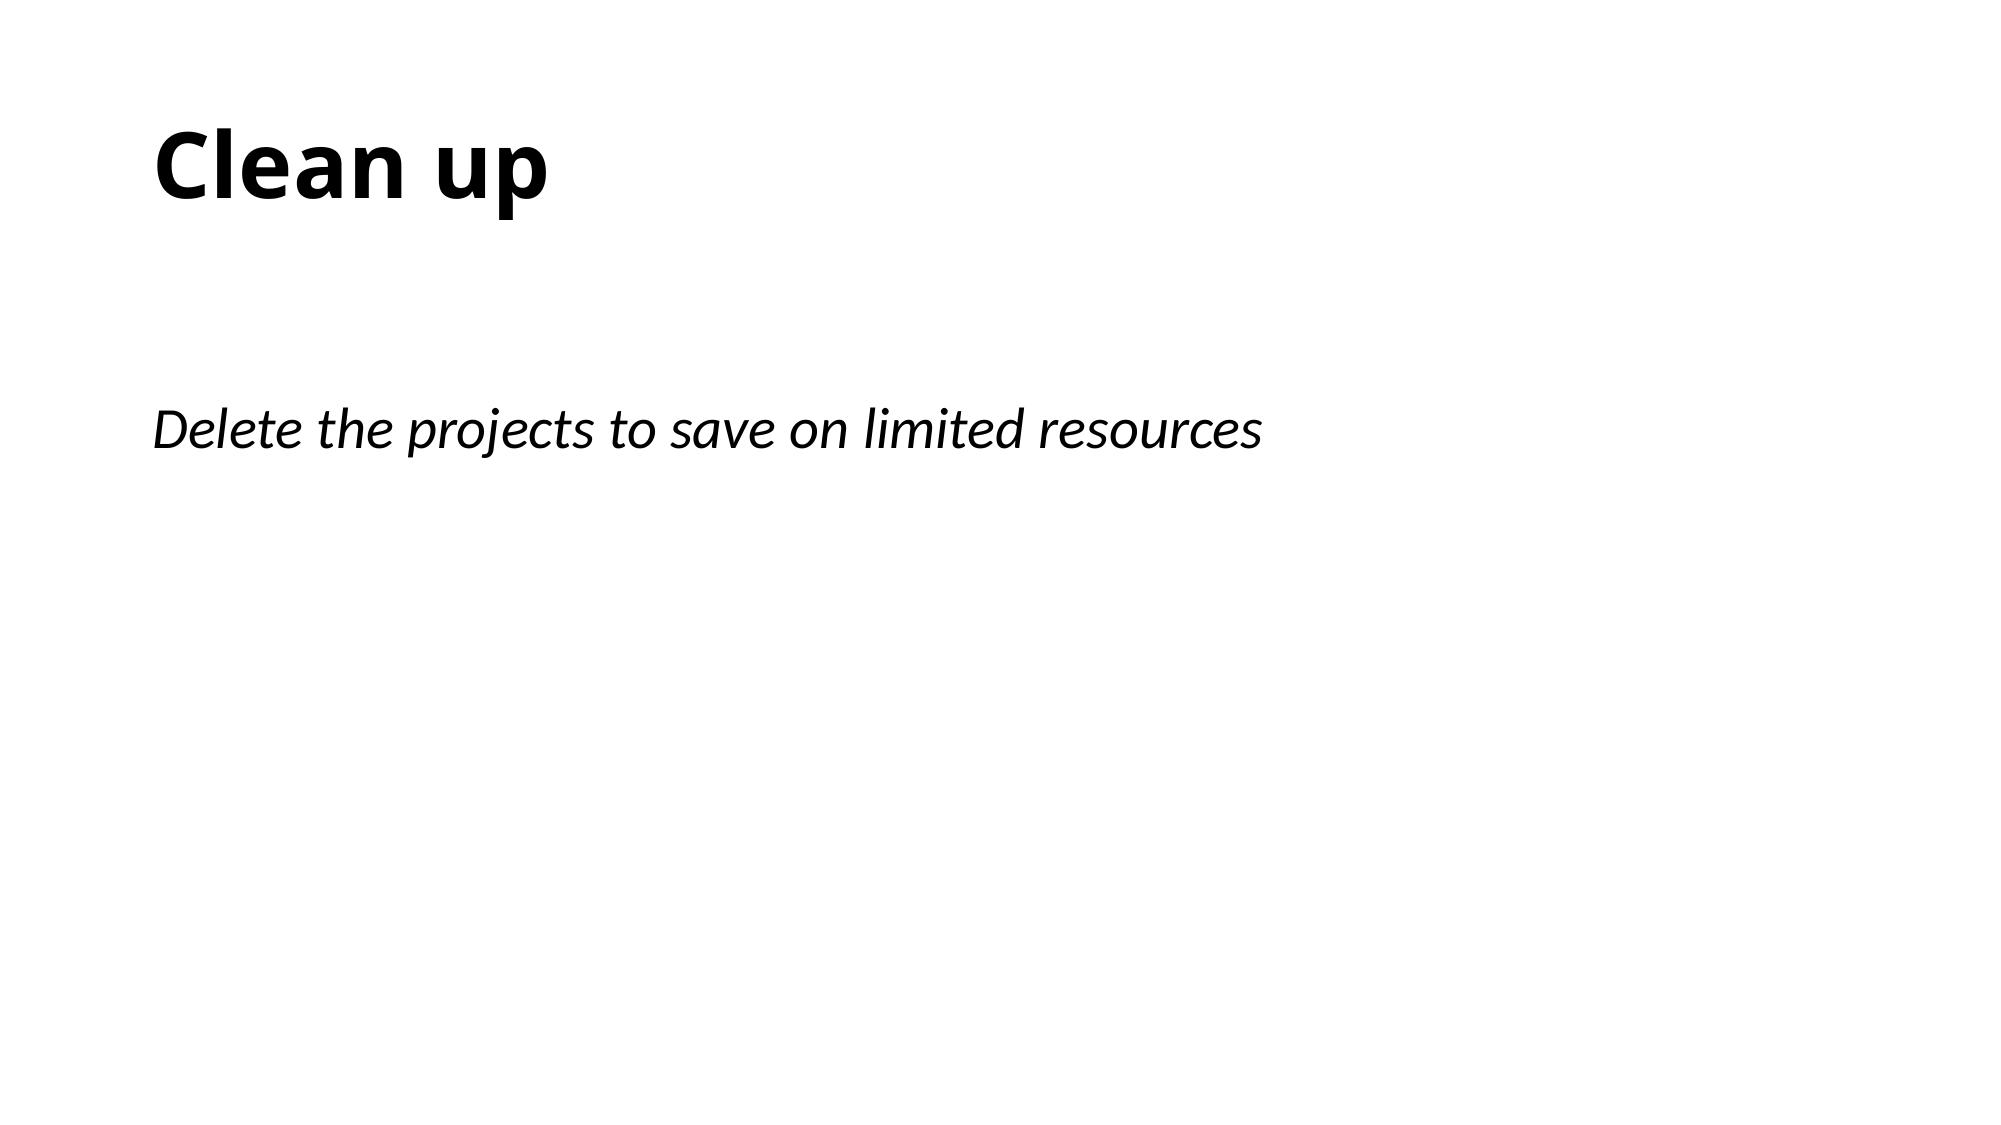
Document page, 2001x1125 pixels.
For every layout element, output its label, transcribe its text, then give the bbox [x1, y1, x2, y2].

title Clean up [137, 59, 1863, 278]
list Delete the projects to save on limited resources [137, 299, 1863, 688]
